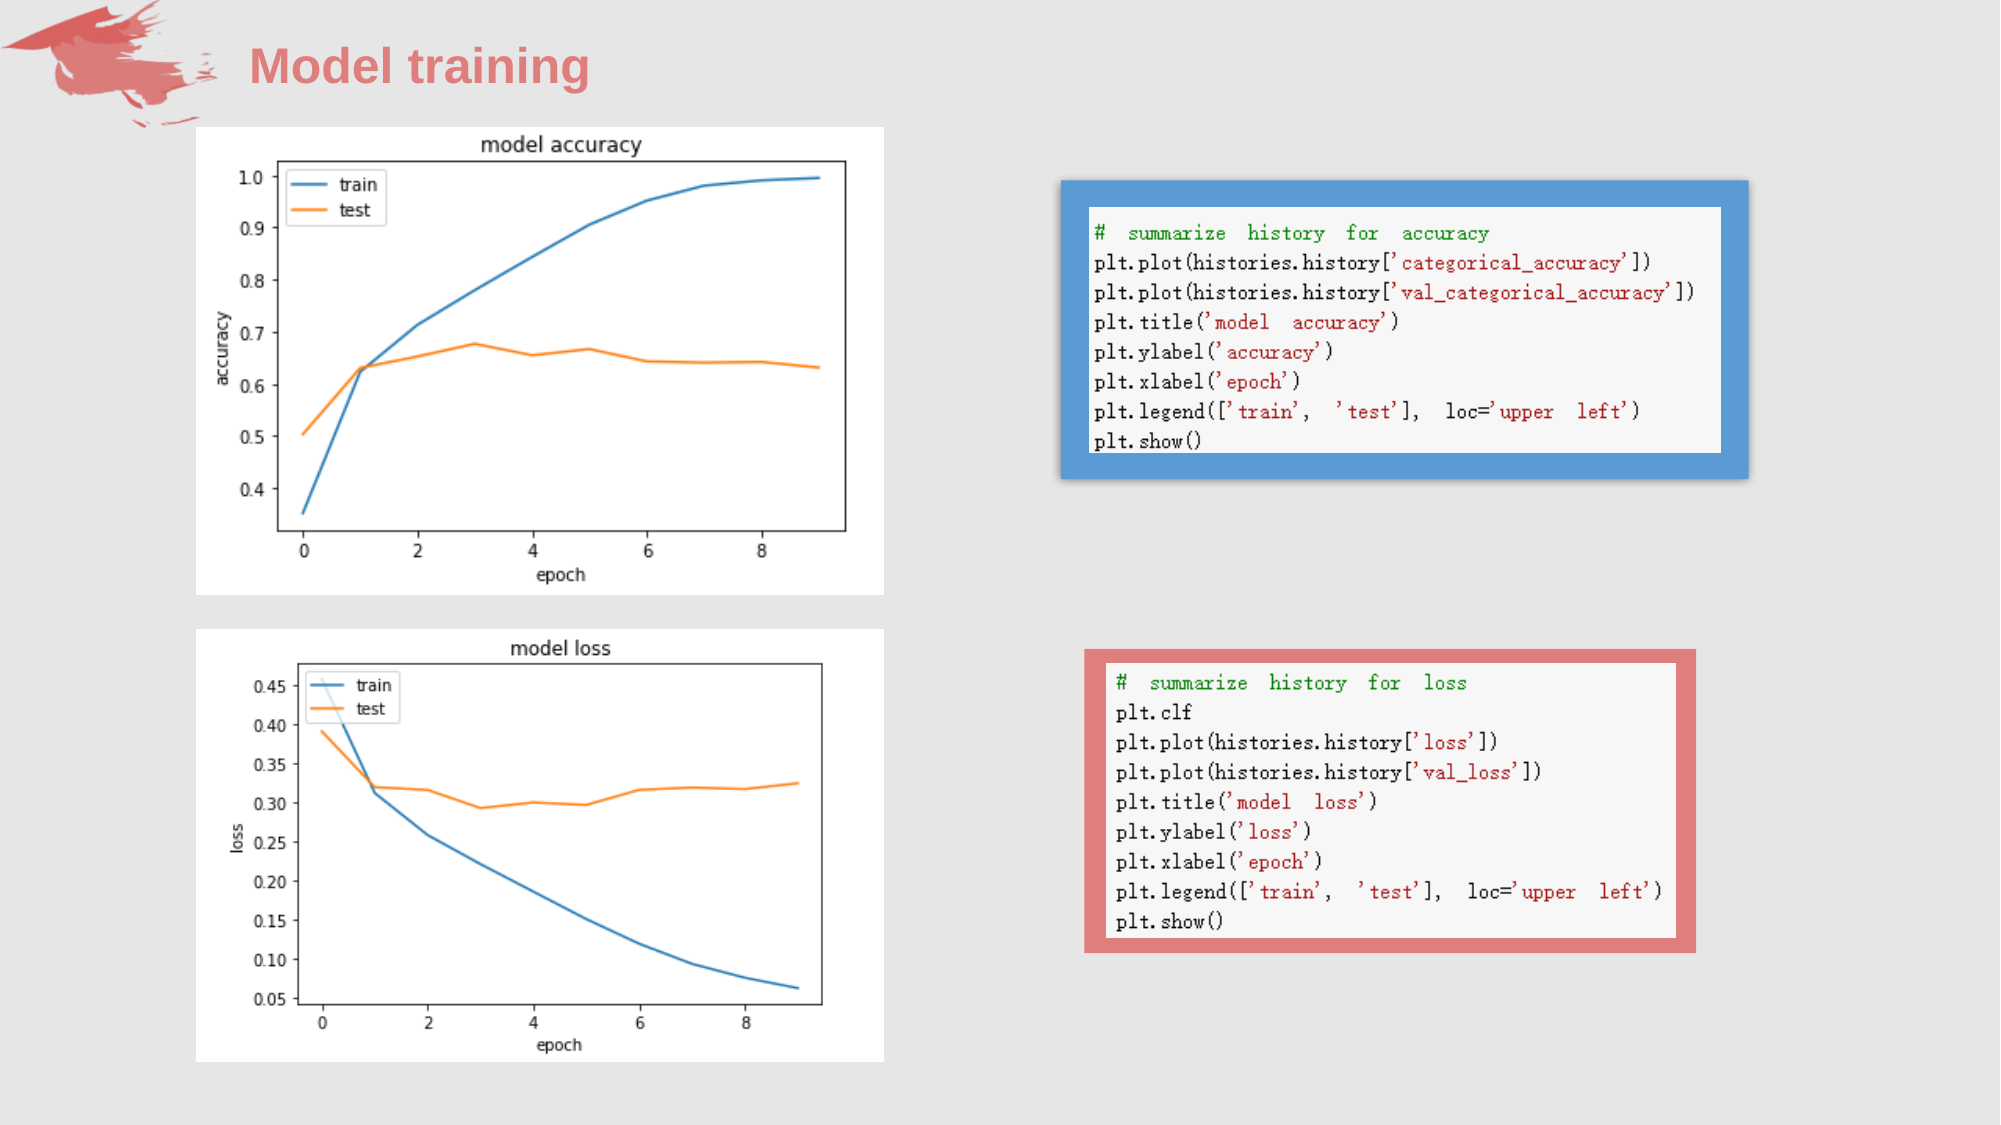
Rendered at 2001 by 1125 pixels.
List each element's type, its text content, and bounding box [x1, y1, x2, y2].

picture [1106, 663, 1676, 938]
text_box [1061, 180, 1749, 480]
picture [1089, 206, 1721, 453]
text_box [1084, 648, 1697, 954]
text_box Model training [234, 25, 650, 101]
picture [0, 0, 884, 595]
picture [195, 628, 884, 1063]
